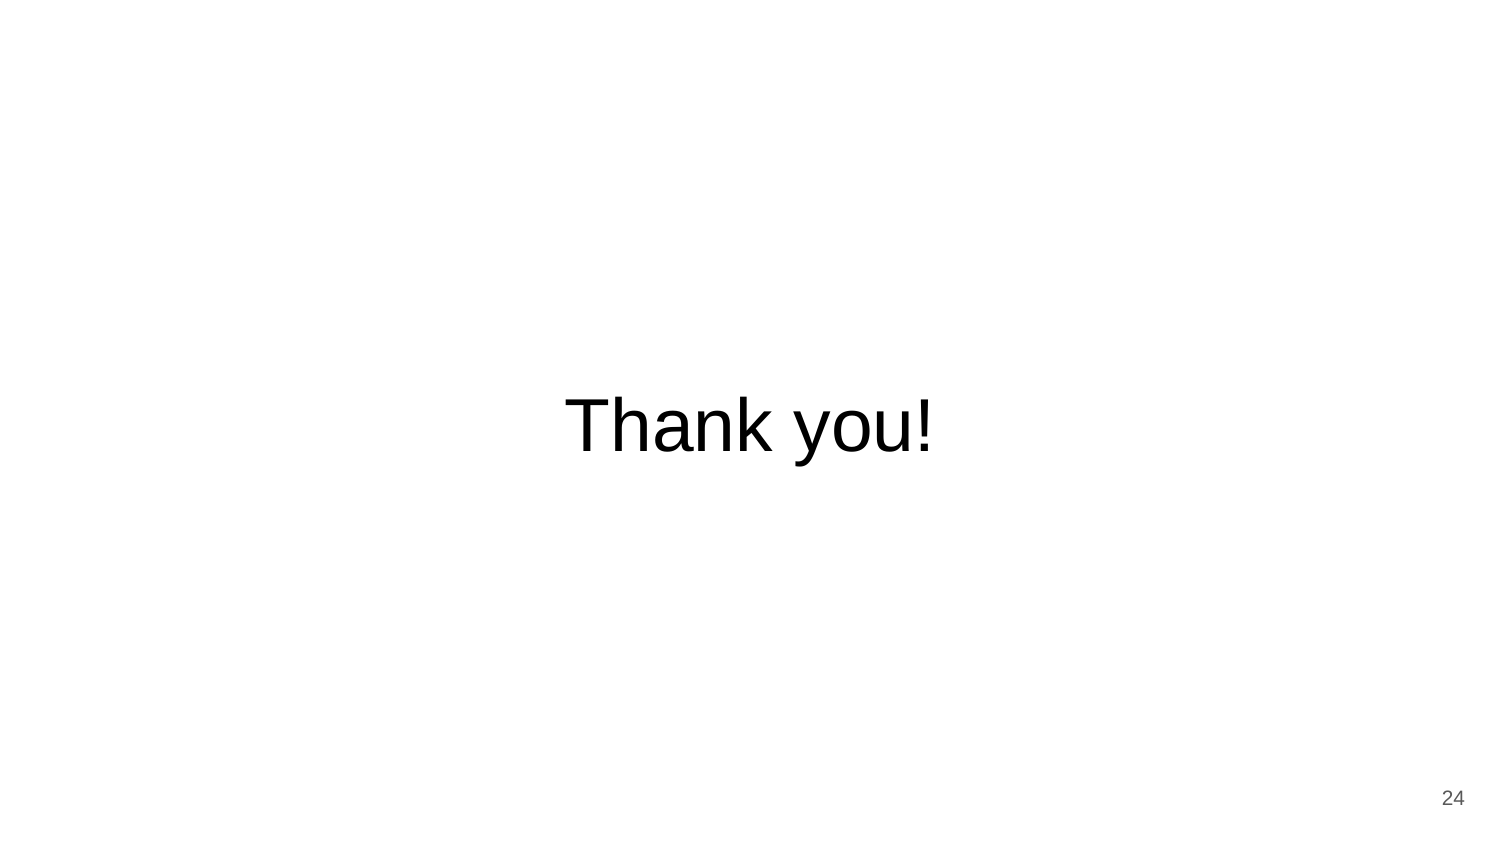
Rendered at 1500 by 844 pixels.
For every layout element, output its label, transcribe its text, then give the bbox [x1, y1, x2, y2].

title Thank you! [51, 352, 1449, 491]
slide_number 24 [1389, 764, 1480, 830]
